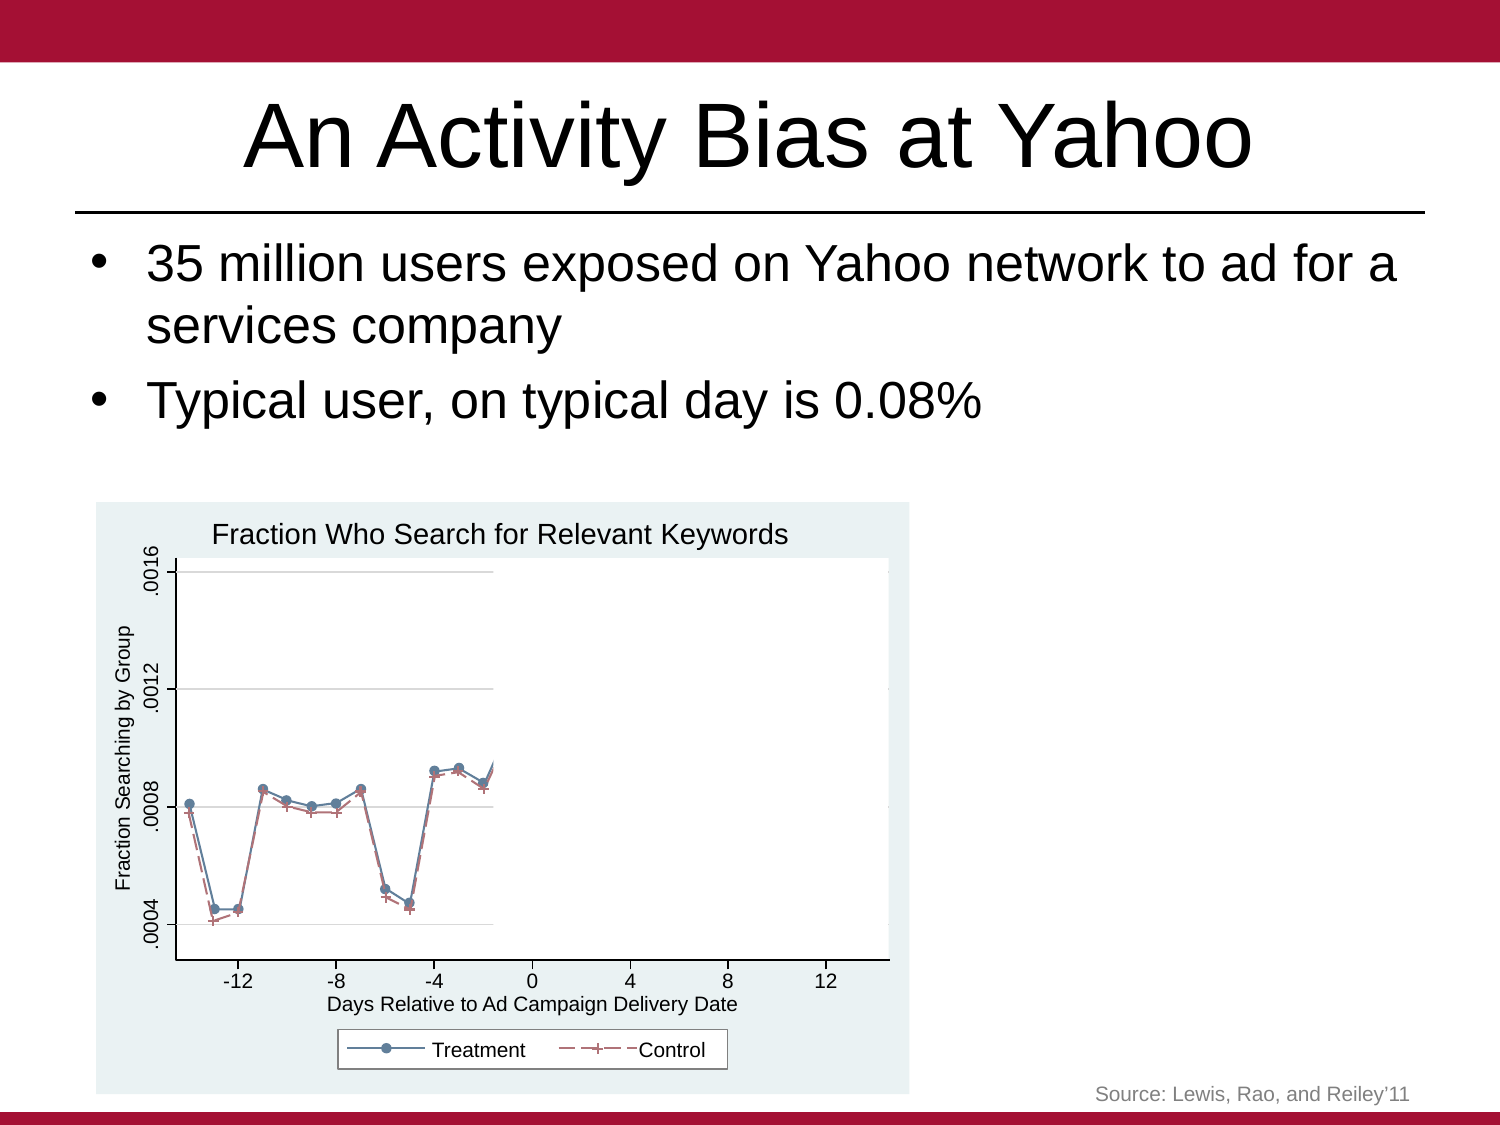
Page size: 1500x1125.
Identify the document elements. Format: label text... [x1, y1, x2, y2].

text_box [95, 501, 910, 1095]
text_box Source: Lewis, Rao, and Reiley’11 [74, 1067, 1425, 1113]
list 35 million users exposed on Yahoo network to ad for a services company Typical user, on typical day is 0.08% [75, 221, 1425, 397]
title An Activity Bias at Yahoo [75, 37, 1425, 221]
